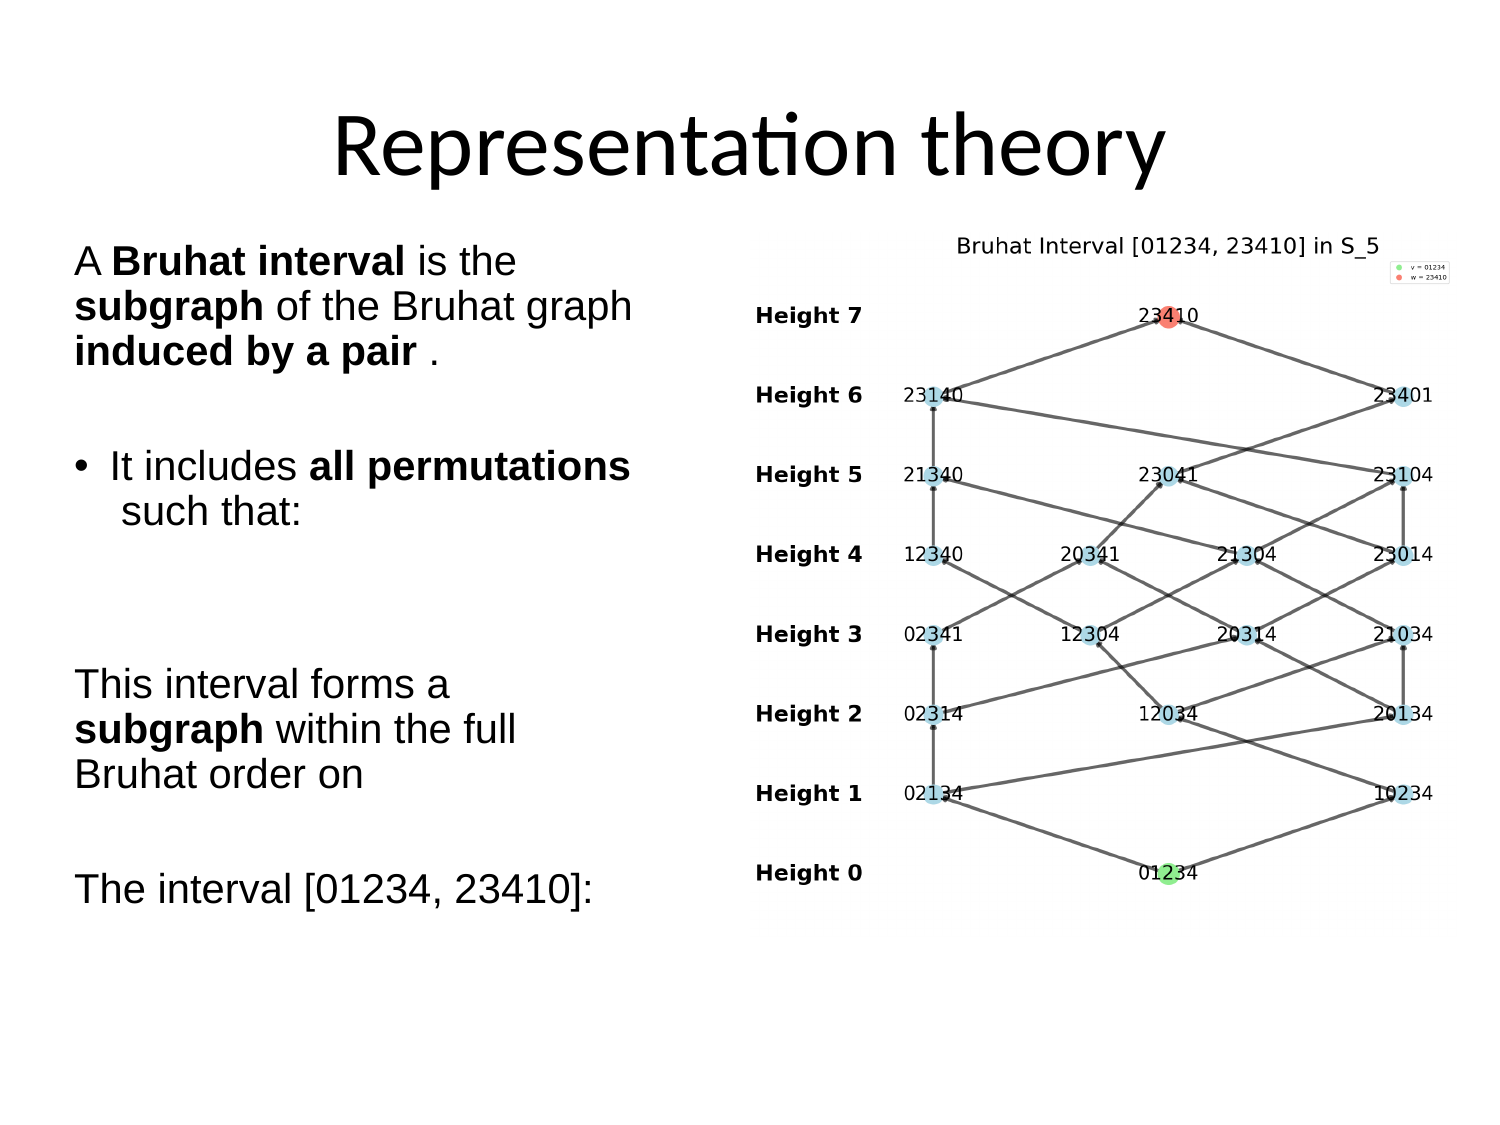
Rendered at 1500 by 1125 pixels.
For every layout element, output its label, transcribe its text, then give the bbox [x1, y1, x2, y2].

title Representation theory [75, 45, 1425, 233]
picture [749, 232, 1457, 938]
